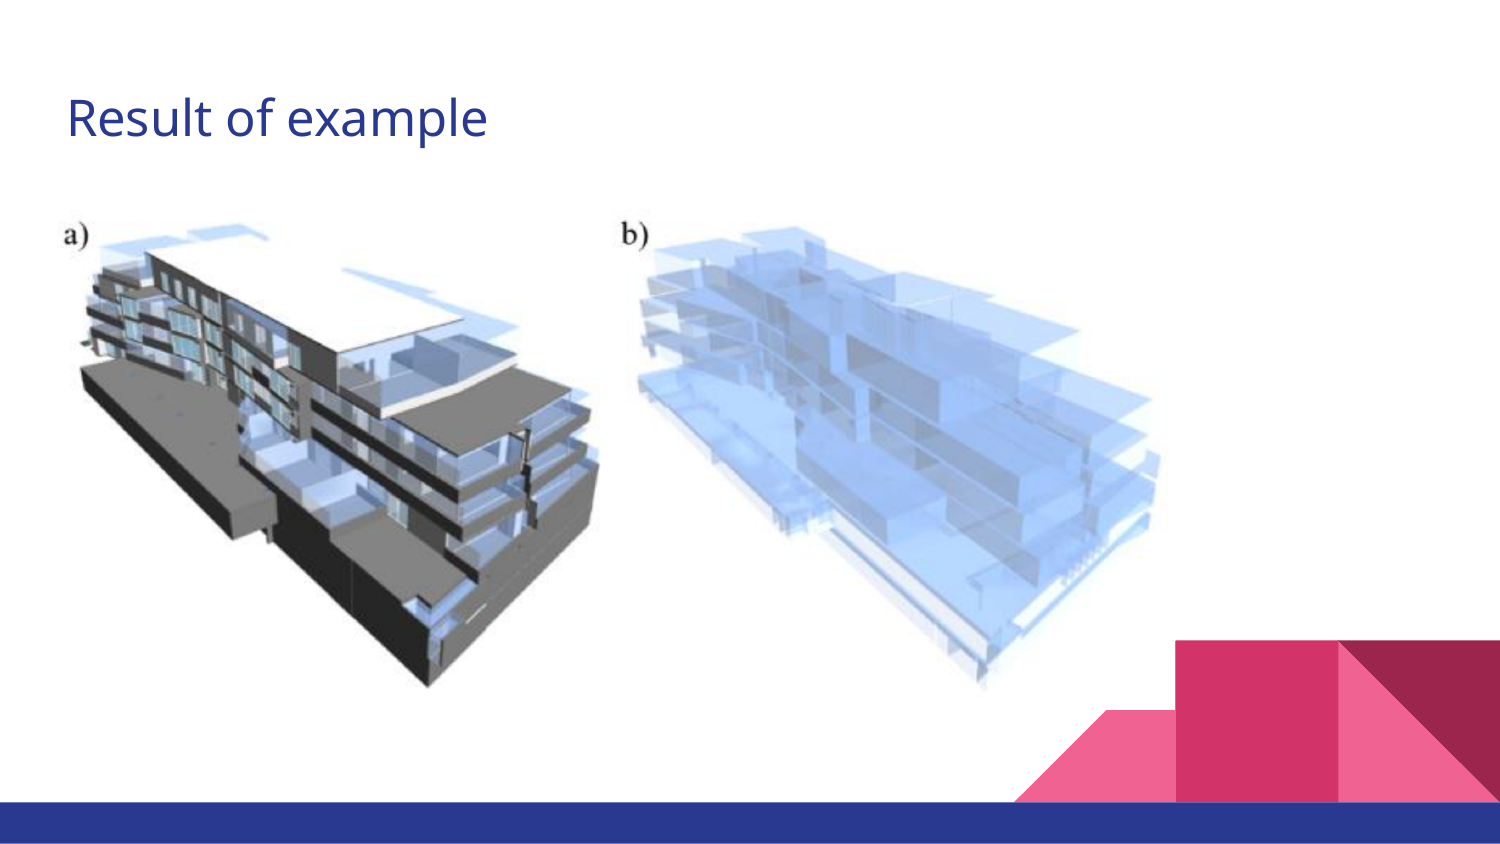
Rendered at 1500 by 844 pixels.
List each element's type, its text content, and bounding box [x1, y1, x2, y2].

picture [50, 201, 1175, 710]
title Result of example [51, 67, 1449, 167]
